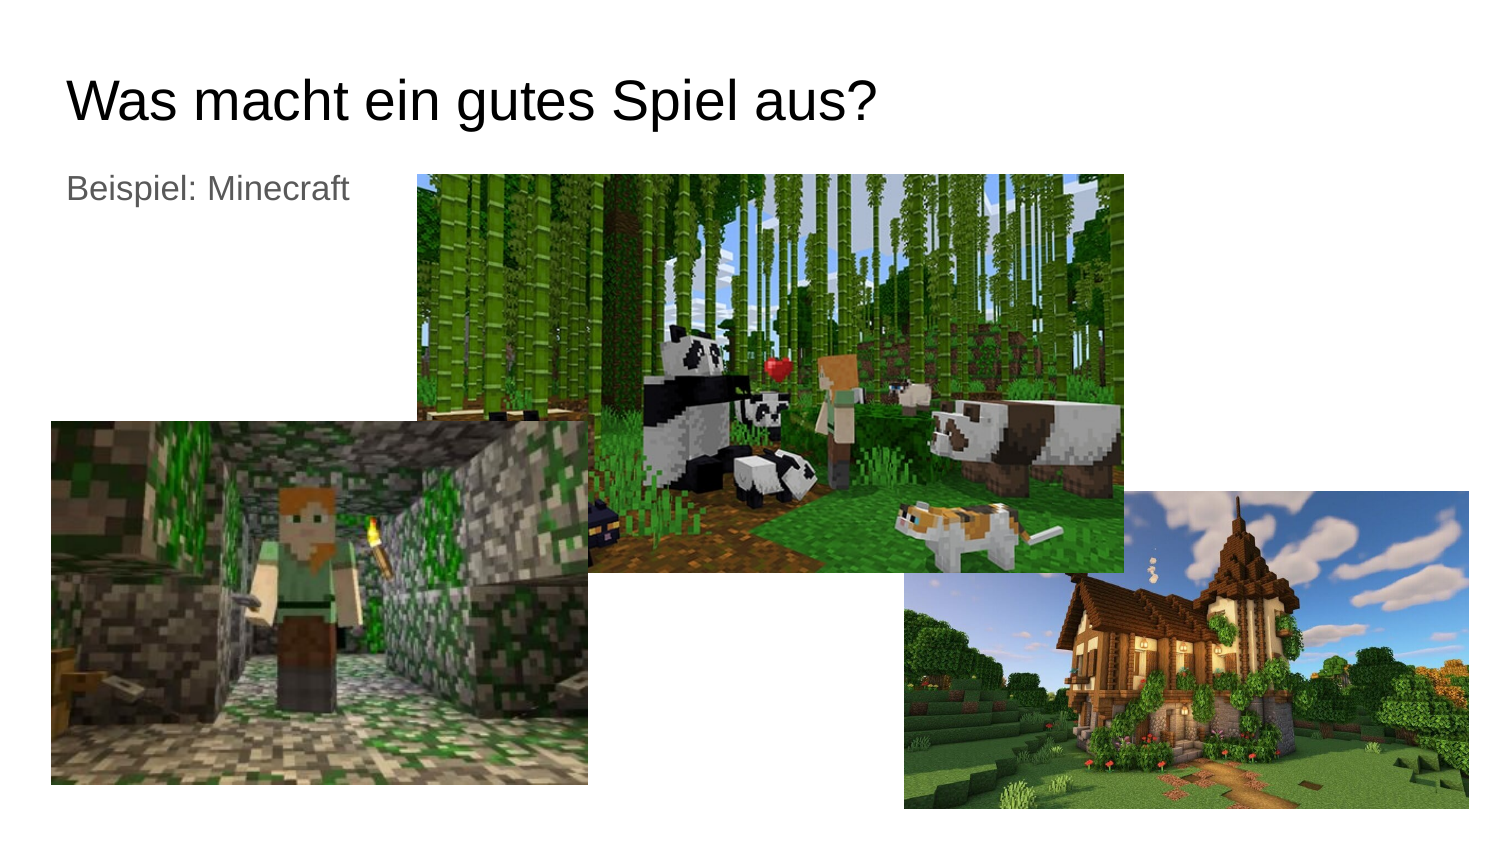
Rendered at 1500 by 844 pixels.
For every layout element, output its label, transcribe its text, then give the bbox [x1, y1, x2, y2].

title Was macht ein gutes Spiel aus? [51, 54, 1449, 147]
list Beispiel: Minecraft [51, 147, 1449, 224]
picture [50, 174, 1469, 809]
